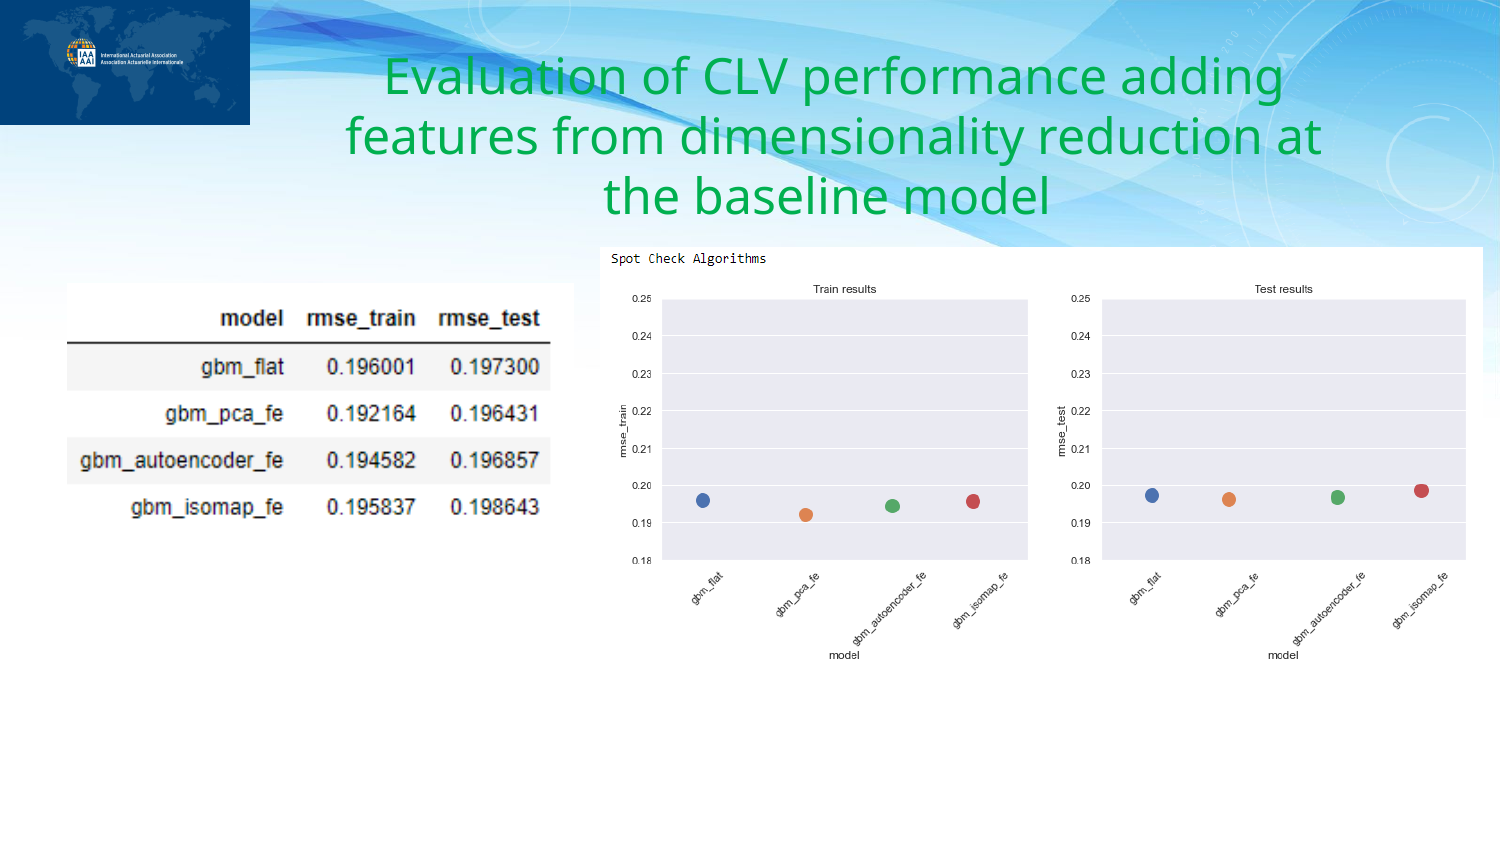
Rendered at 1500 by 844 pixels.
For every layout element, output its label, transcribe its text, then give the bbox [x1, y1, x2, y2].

picture [0, 0, 1500, 844]
text_box Evaluation of CLV performance adding features from dimensionality reduction at the baseline model [297, 36, 1371, 232]
